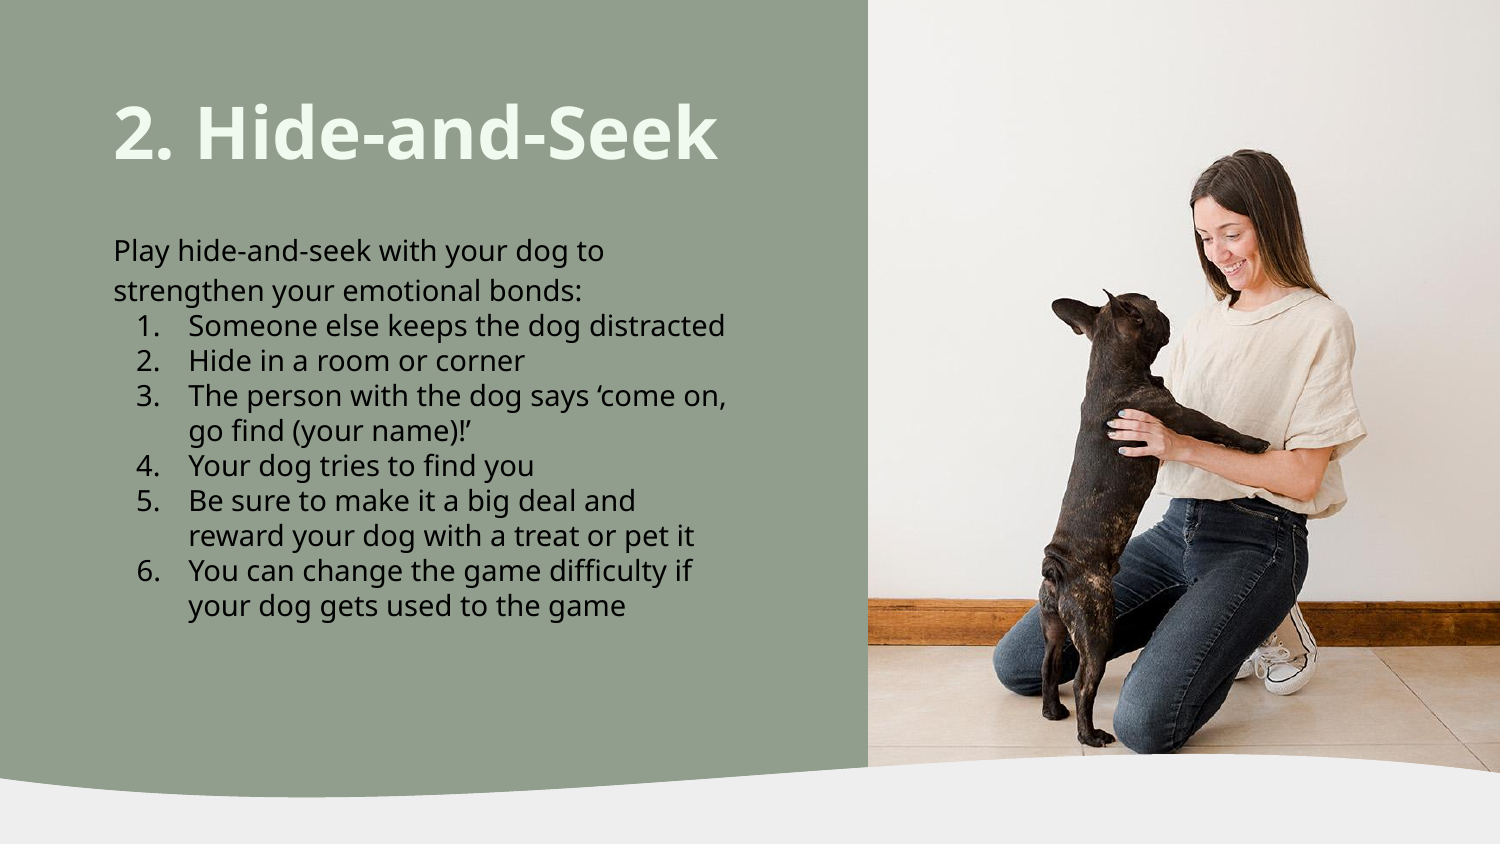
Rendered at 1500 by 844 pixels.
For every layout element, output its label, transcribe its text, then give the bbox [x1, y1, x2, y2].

text_box [0, 767, 862, 844]
title 2. Hide-and-Seek [98, 71, 791, 166]
list Play hide-and-seek with your dog to strengthen your emotional bonds: Someone else keeps the dog distracted Hide in a room or corner The person with the dog says ‘come on, go find (your name)!’ Your dog tries to find you Be sure to make it a big deal and reward your dog with a treat or pet it You can change the game difficulty if your dog gets used to the game [98, 212, 750, 642]
picture [867, 0, 1500, 844]
